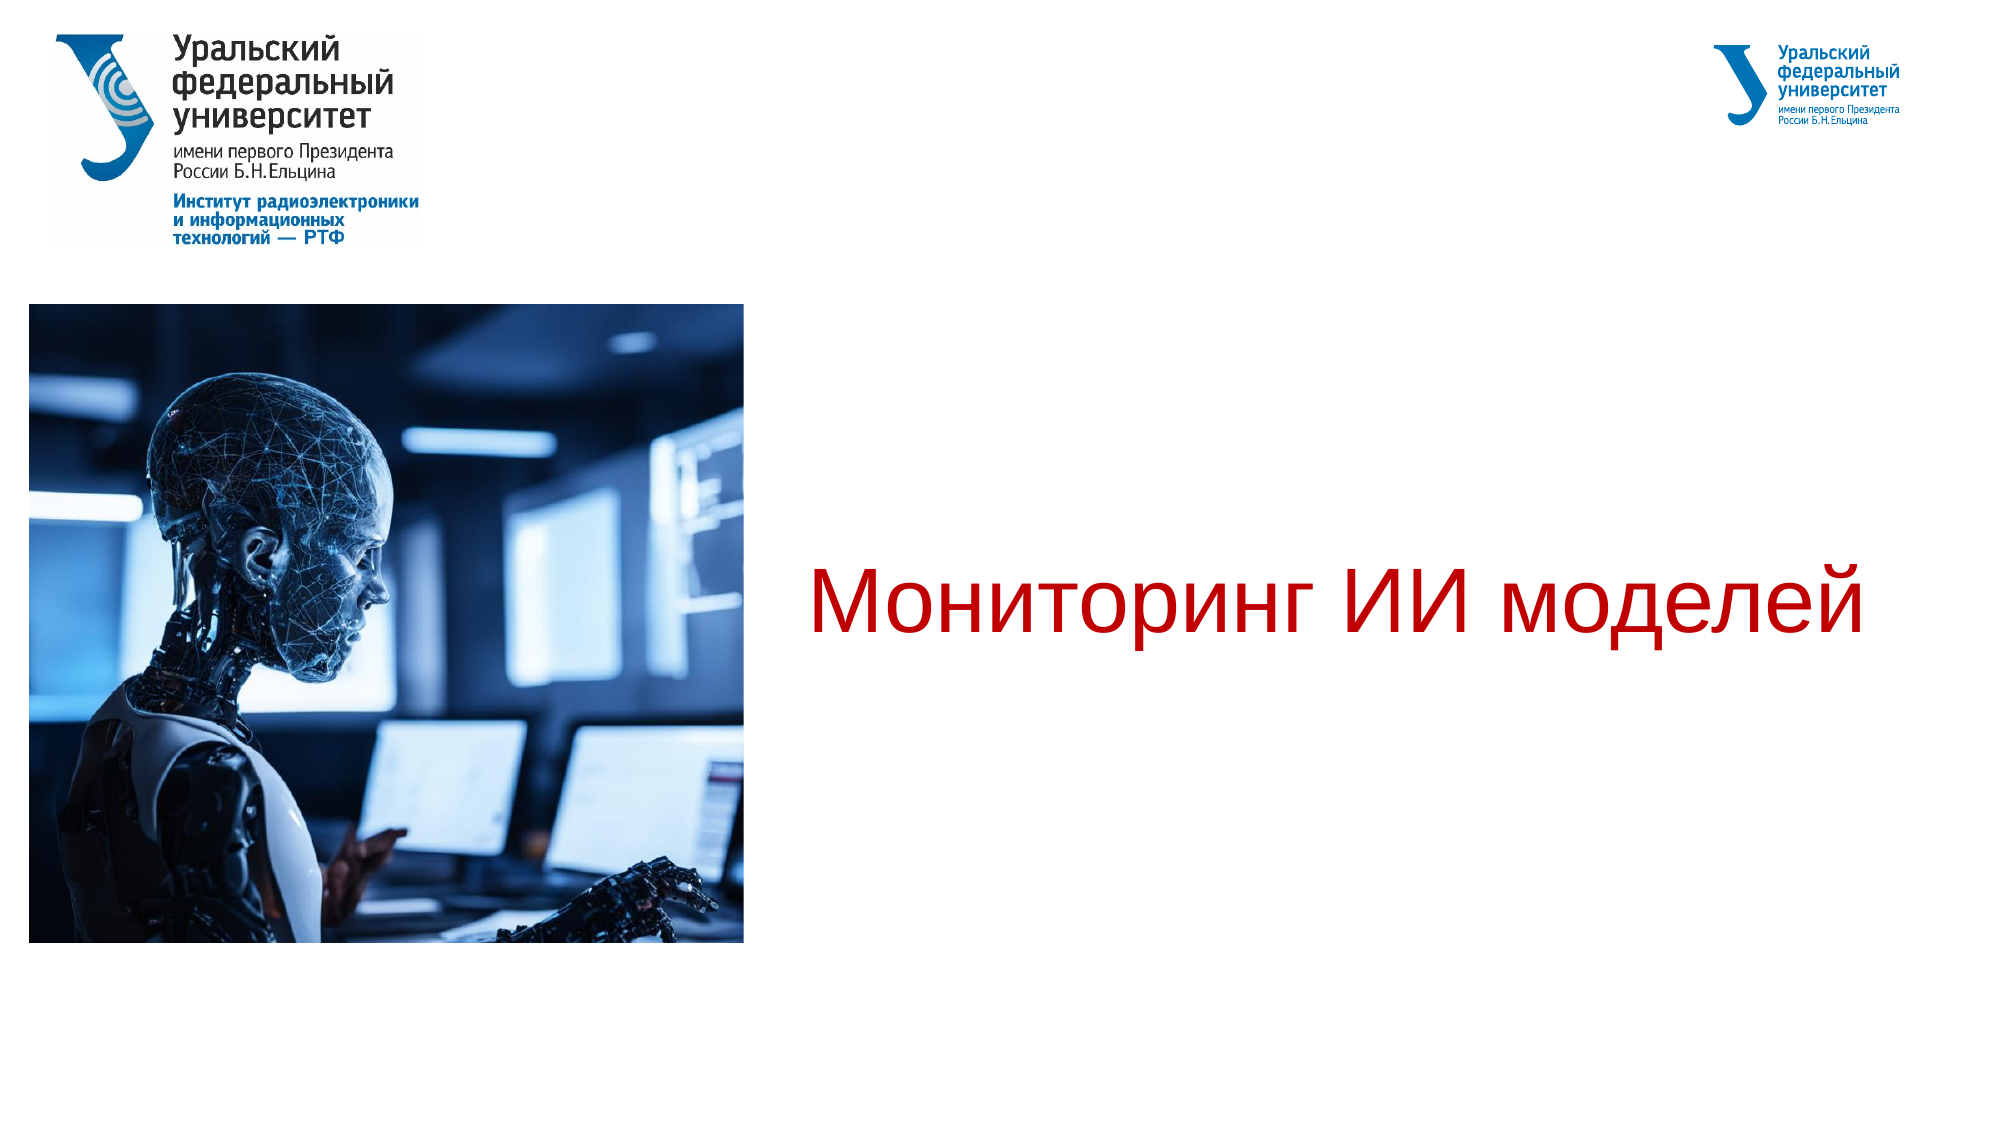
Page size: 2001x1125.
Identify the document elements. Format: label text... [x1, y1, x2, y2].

picture [53, 32, 420, 247]
title Мониторинг ИИ моделей [767, 277, 1971, 769]
picture [28, 304, 744, 945]
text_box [1712, 43, 1901, 127]
